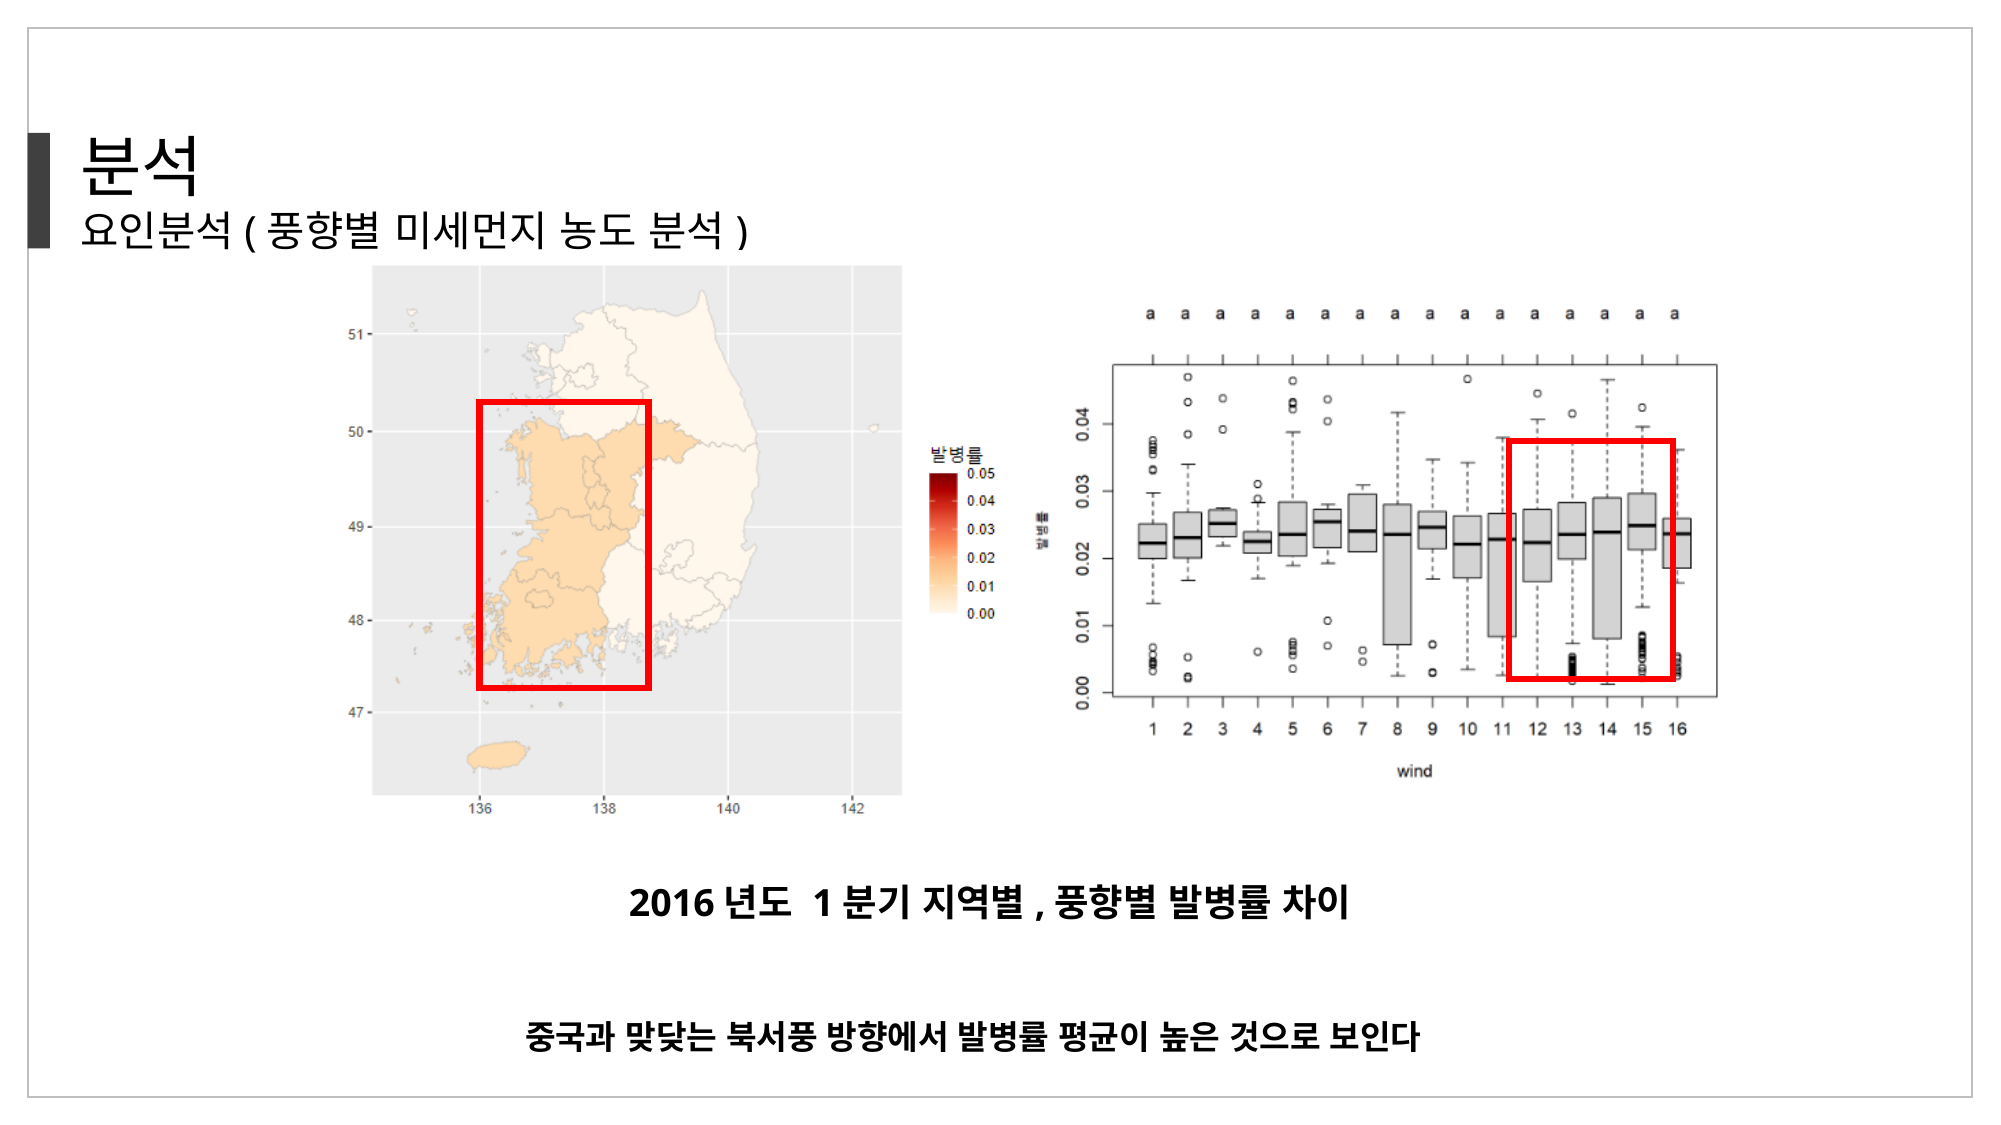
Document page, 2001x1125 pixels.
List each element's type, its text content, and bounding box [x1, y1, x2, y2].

text_box [27, 132, 51, 249]
picture [1007, 293, 1741, 804]
text_box 중국과 맞닺는 북서풍 방향에서 발병률 평균이 높은 것으로 보인다 [0, 1008, 1948, 1064]
text_box 2016년도 1분기 지역별,풍향별 발병률 차이 [517, 871, 1463, 932]
text_box [27, 27, 1973, 1098]
text_box 분석 요인분석(풍향별 미세먼지 농도 분석) [65, 117, 863, 263]
picture [321, 250, 1006, 851]
